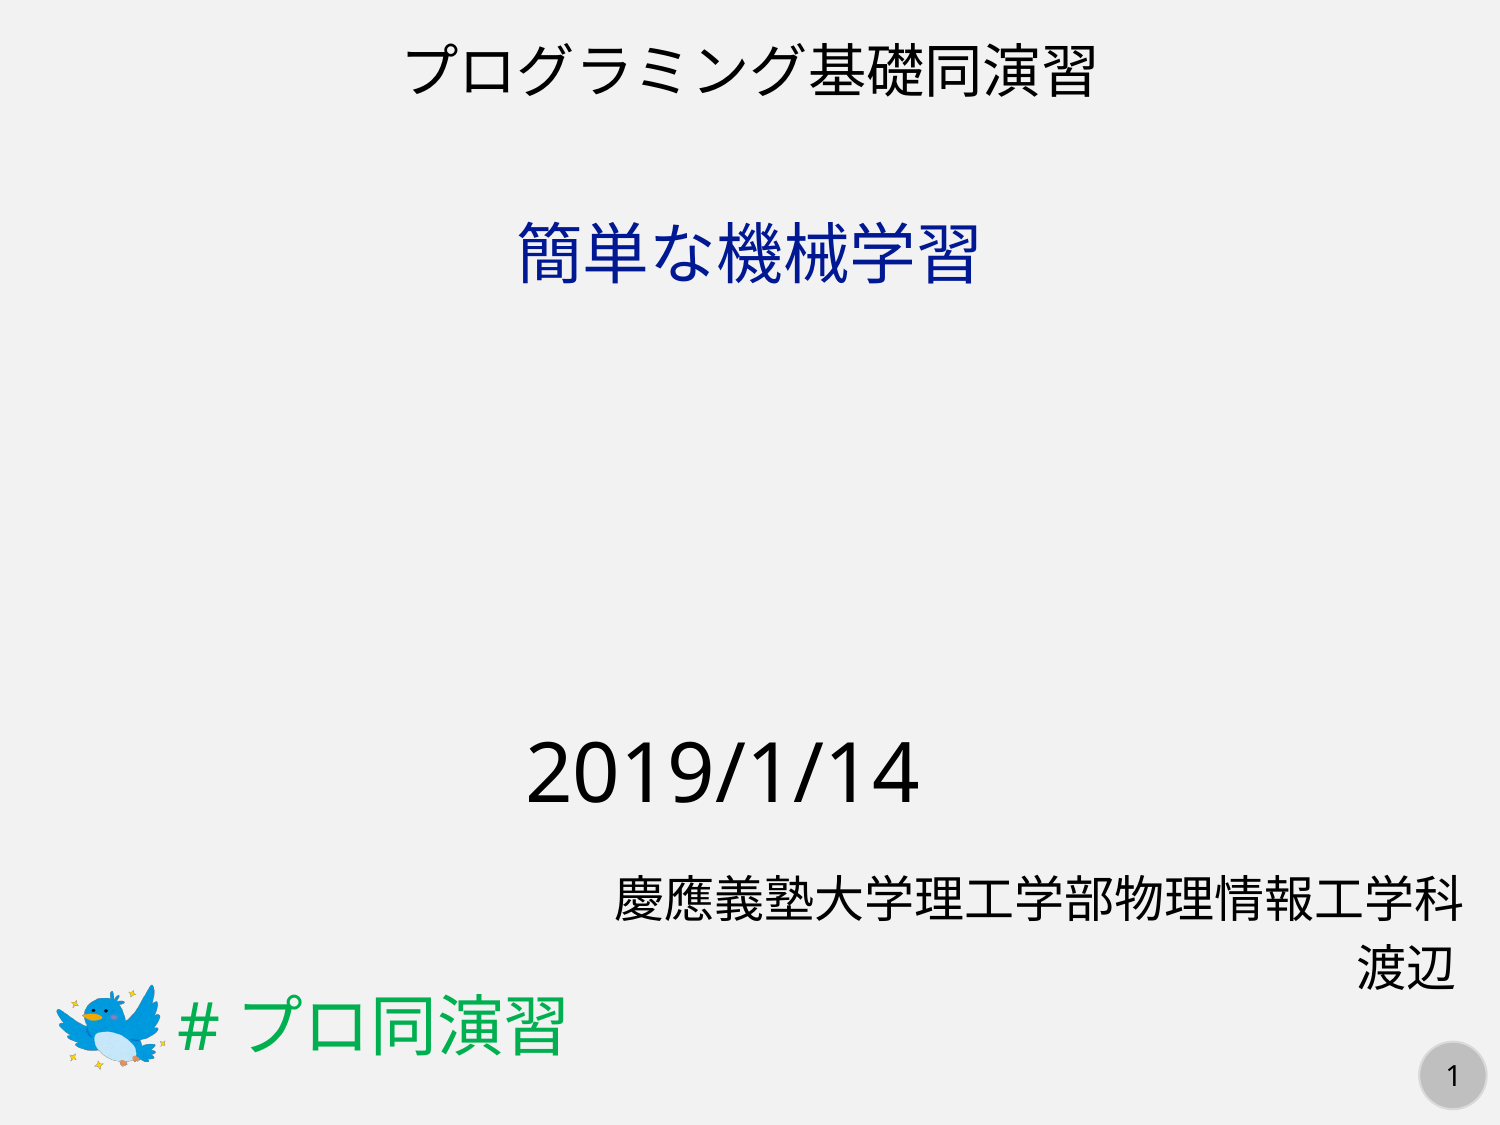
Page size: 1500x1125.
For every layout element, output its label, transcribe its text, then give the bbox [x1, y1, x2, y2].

text_box #プロ同演習 [170, 975, 586, 1071]
picture [53, 975, 170, 1081]
text_box 簡単な機械学習 [0, 204, 1500, 300]
text_box 渡辺 [1341, 928, 1472, 1004]
text_box 慶應義塾大学理工学部物理情報工学科 [599, 859, 1480, 935]
text_box 2019/1/14 [510, 711, 935, 827]
text_box プログラミング基礎同演習 [0, 26, 1500, 112]
